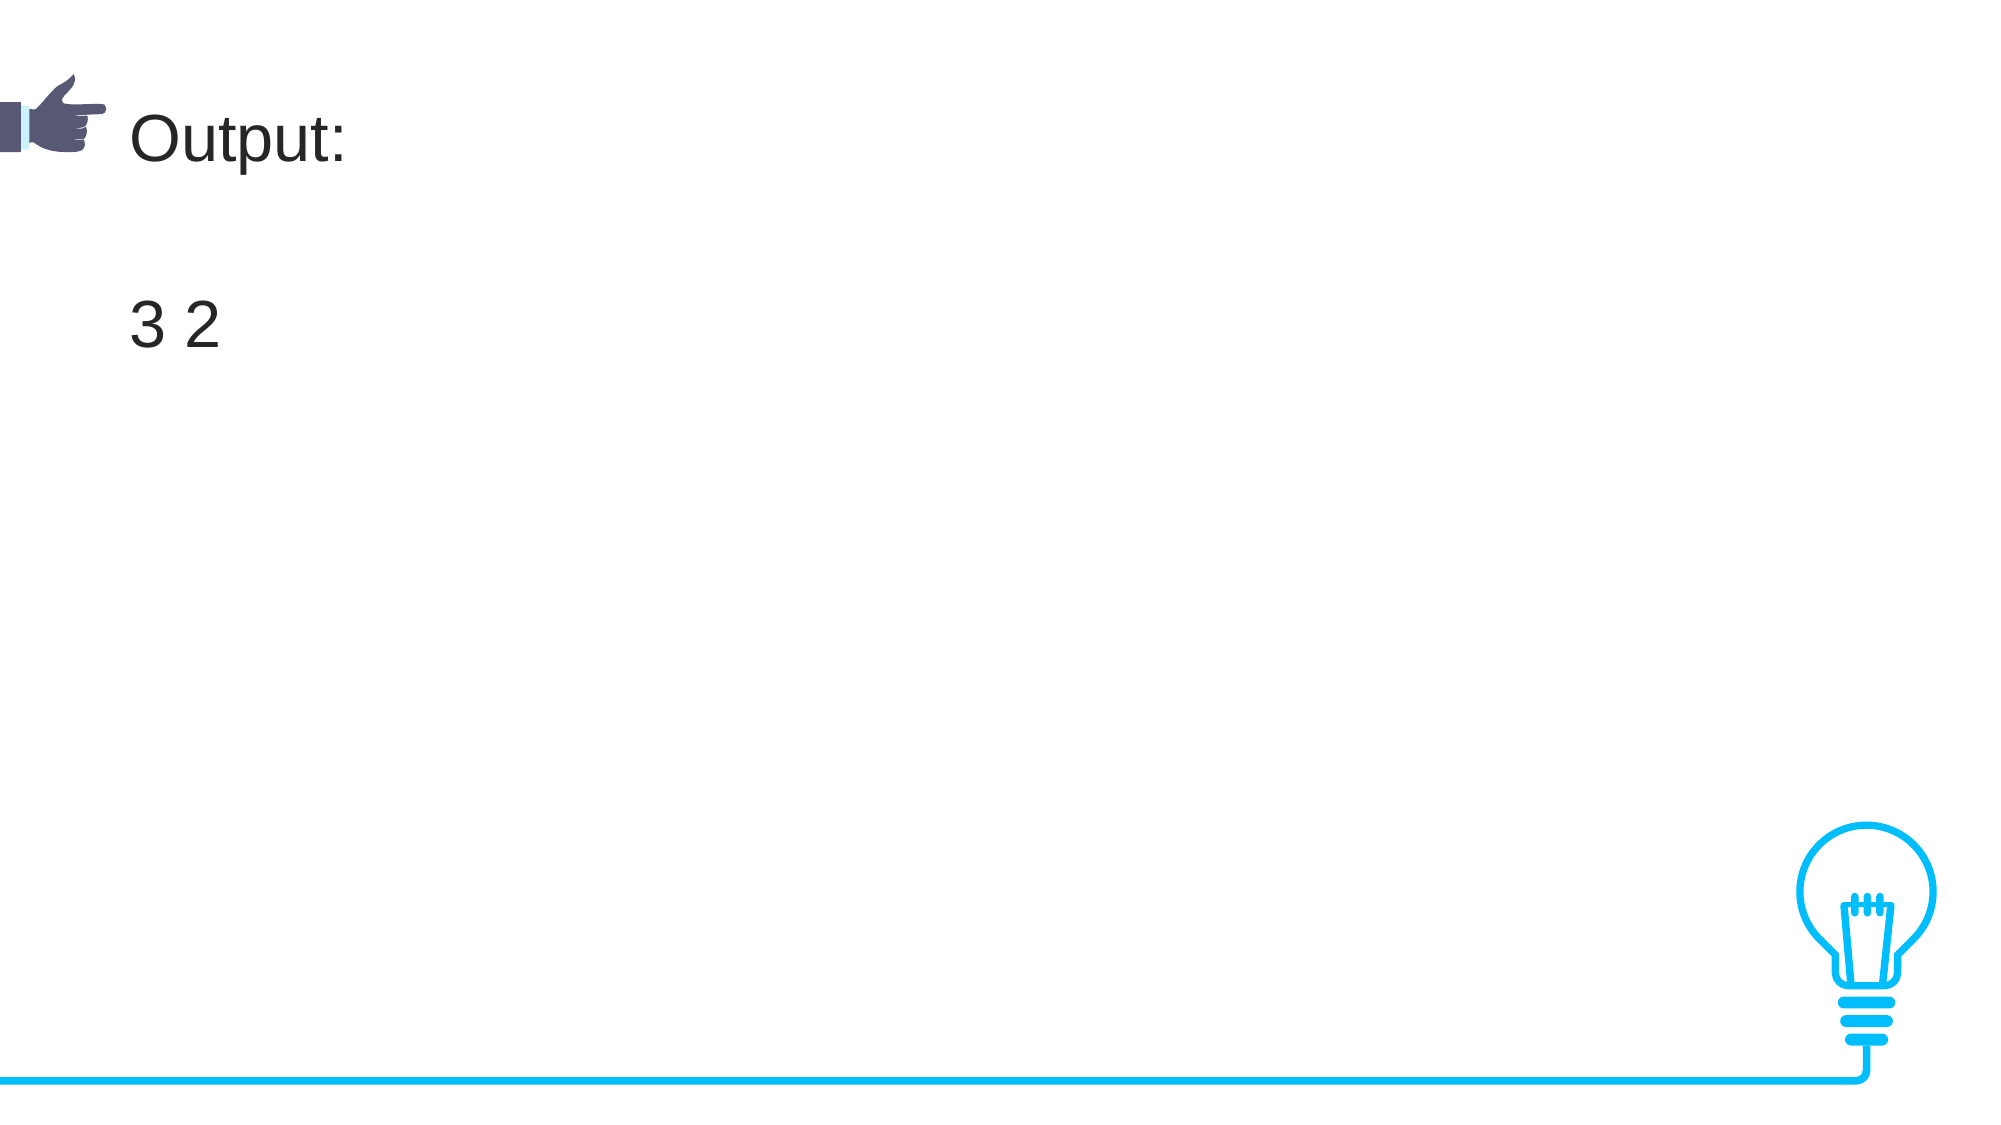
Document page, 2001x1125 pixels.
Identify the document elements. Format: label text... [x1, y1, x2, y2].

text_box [0, 73, 107, 153]
list Output: 3 2 [114, 46, 1927, 420]
